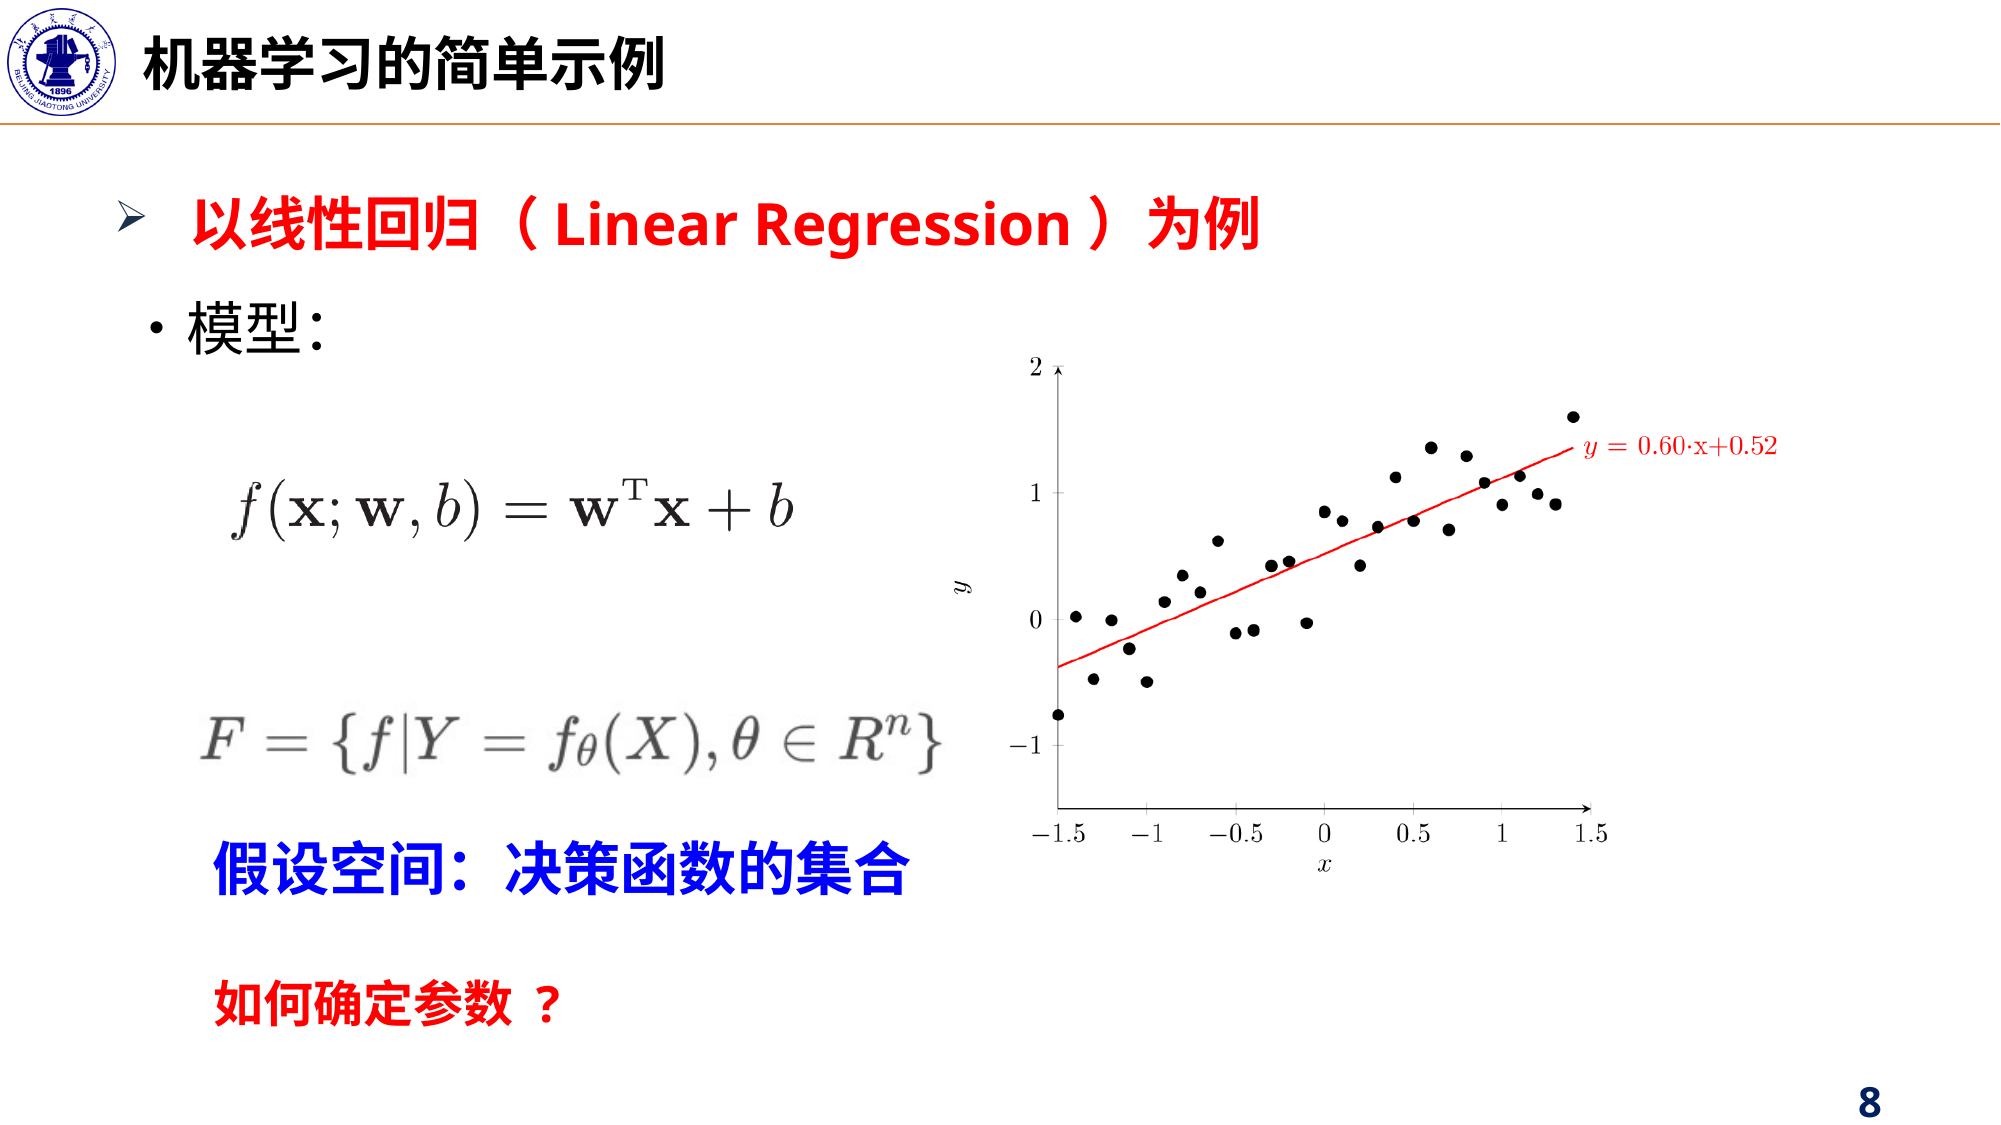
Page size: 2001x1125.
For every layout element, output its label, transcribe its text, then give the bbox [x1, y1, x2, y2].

text_box 以线性回归（Linear Regression）为例 模型： [99, 144, 1300, 338]
picture [173, 337, 1824, 882]
text_box 如何确定参数 ? [198, 934, 790, 1052]
picture [7, 8, 116, 116]
text_box 假设空间：决策函数的集合 [198, 795, 960, 922]
text_box 机器学习的简单示例 [127, 19, 1958, 105]
picture [218, 445, 798, 563]
